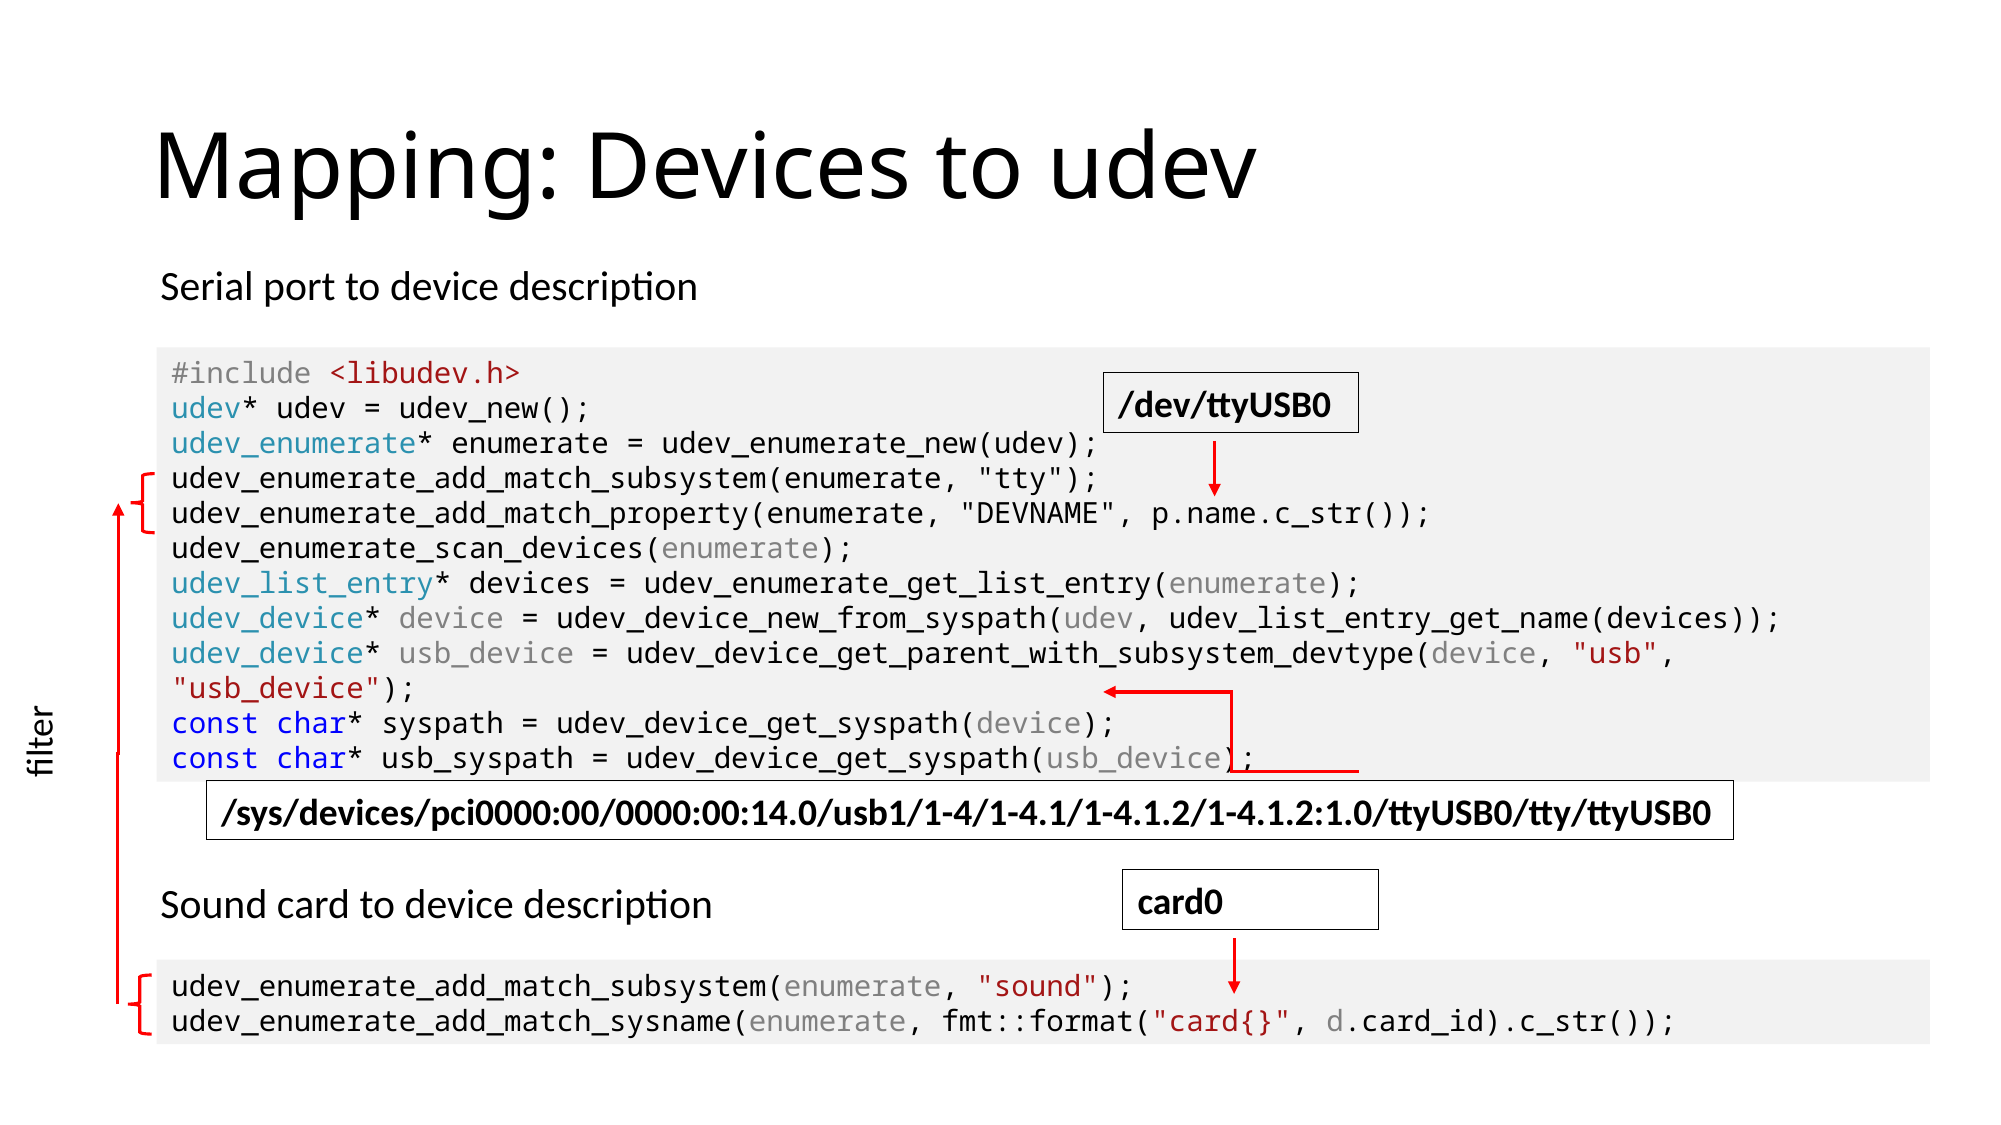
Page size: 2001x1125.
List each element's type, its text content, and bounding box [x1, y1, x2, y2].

text_box [127, 974, 152, 1035]
text_box card0 [1122, 869, 1379, 930]
text_box /dev/ttyUSB0 [1103, 372, 1359, 433]
text_box /sys/devices/pci0000:00/0000:00:14.0/usb1/1-4/1-4.1/1-4.1.2/1-4.1.2:1.0/ttyUSB0/tty/ttyUSB0 [206, 780, 1734, 840]
text_box Sound card to device description [145, 869, 1674, 935]
text_box filter [7, 562, 68, 793]
text_box [130, 473, 155, 534]
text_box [1103, 691, 1359, 772]
text_box udev_enumerate_add_match_subsystem(enumerate, "sound"); udev_enumerate_add_match_sysname(enumerate, fmt::format("card{}", d.card_id).c_str()); [156, 959, 1930, 1045]
title Mapping: Devices to udev [137, 59, 1863, 278]
text_box #include <libudev.h> udev* udev = udev_new(); udev_enumerate* enumerate = udev_enumerate_new(udev); udev_enumerate_add_match_subsystem(enumerate, "tty"); udev_enumerate_add_match_property(enumerate, "DEVNAME", p.name.c_str()); udev_enumerate_scan_devices(enumerate); udev_list_entry* devices = udev_enumerate_get_list_entry(enumerate); udev_device* device = udev_device_new_from_syspath(udev, udev_list_entry_get_name(devices)); udev_device* usb_device = udev_device_get_parent_with_subsystem_devtype(device, "usb", "usb_device"); const char* syspath = udev_device_get_syspath(device); const char* usb_syspath = udev_device_get_syspath(usb_device); [156, 347, 1930, 782]
text_box Serial port to device description [145, 251, 1674, 317]
